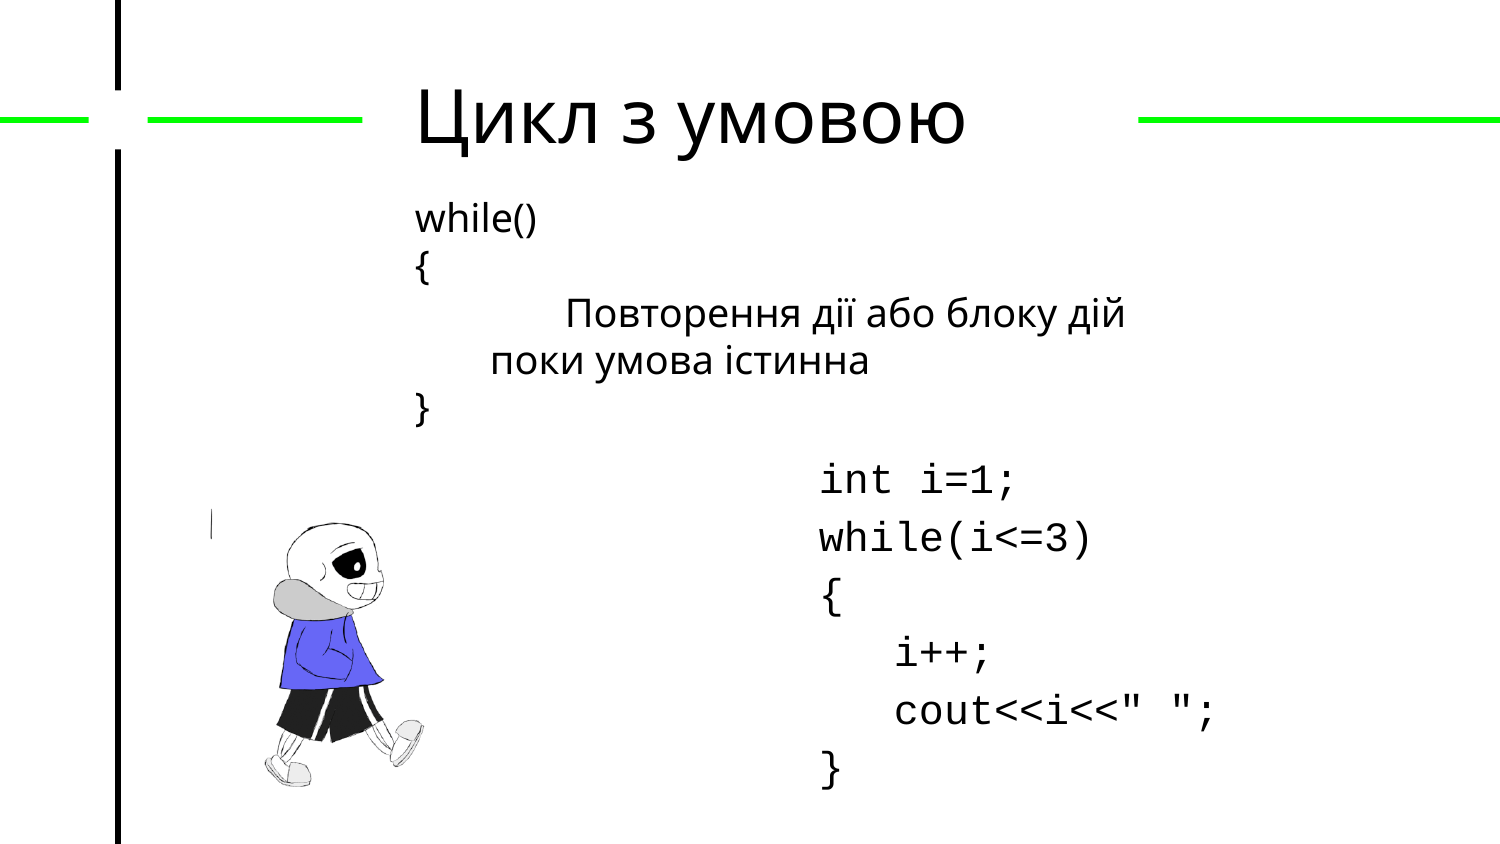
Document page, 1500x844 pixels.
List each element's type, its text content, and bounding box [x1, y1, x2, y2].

picture [200, 503, 472, 805]
text_box int i=1; while(i<=3) { i++; cout<<i<<" "; } [803, 379, 1450, 844]
text_box Цикл з умовою [400, 53, 1490, 150]
text_box while() { Повторення дії або блоку дій поки умова істинна } [400, 177, 1318, 427]
